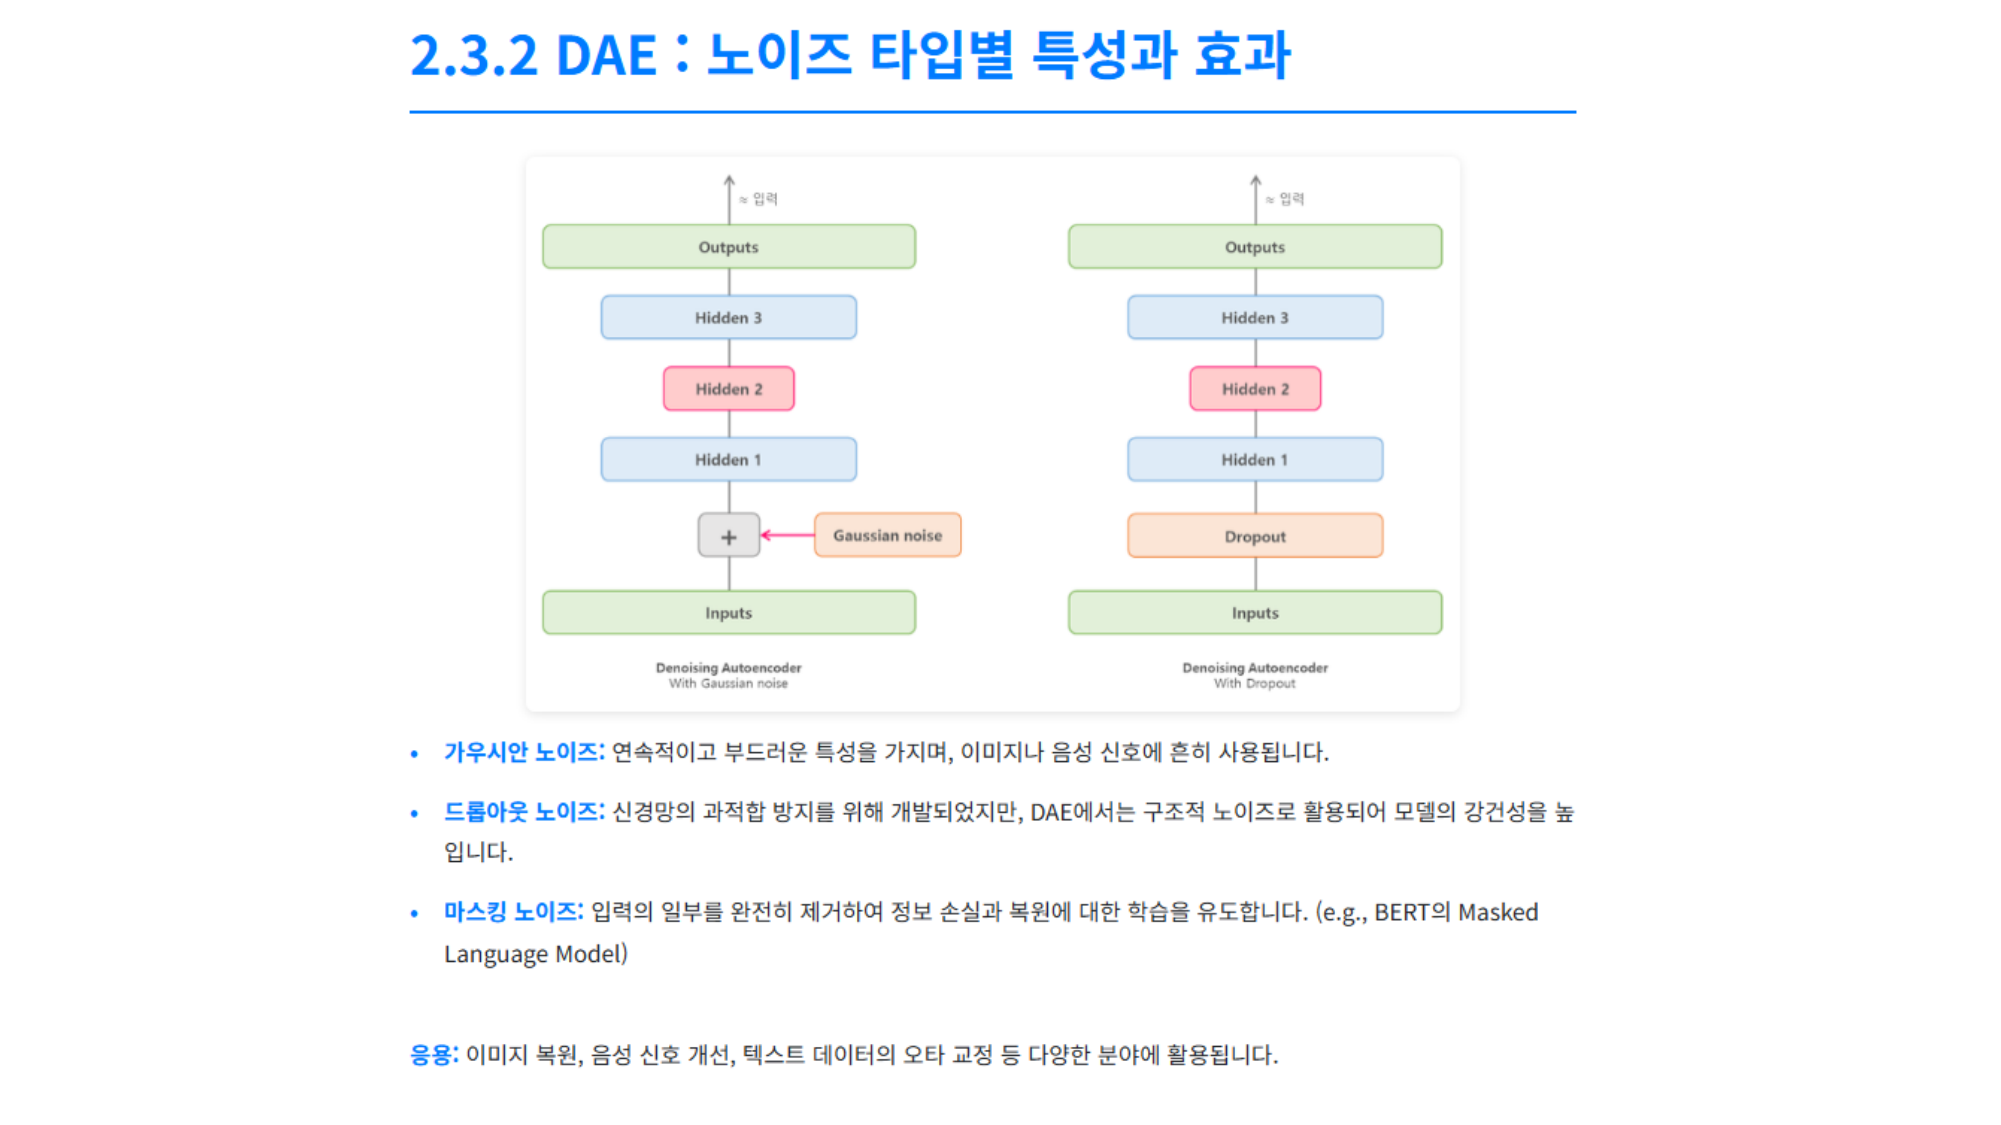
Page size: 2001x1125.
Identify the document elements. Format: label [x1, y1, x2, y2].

picture [386, 0, 1614, 1125]
